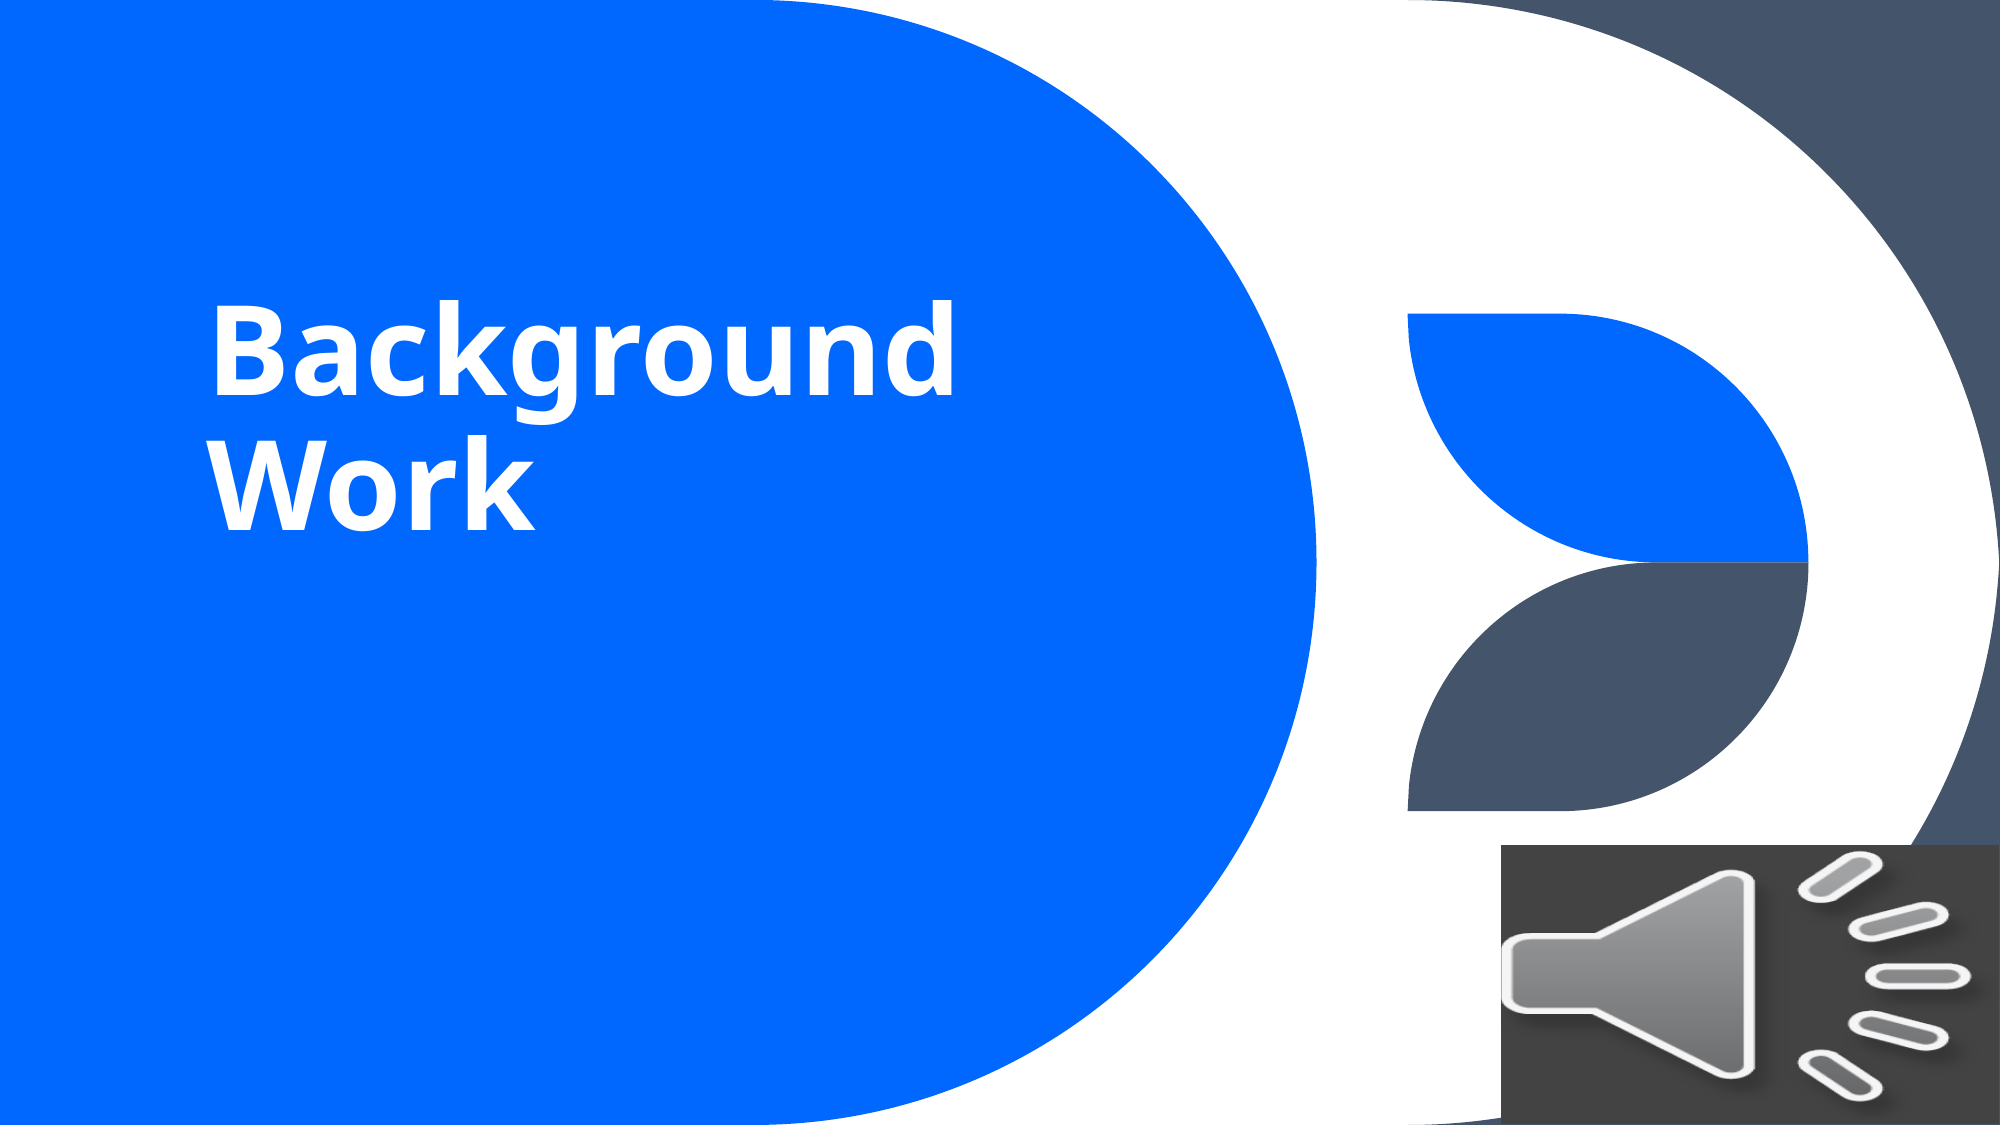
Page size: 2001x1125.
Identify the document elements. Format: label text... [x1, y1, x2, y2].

picture [1499, 843, 2000, 1125]
title Background Work [191, 173, 1217, 566]
